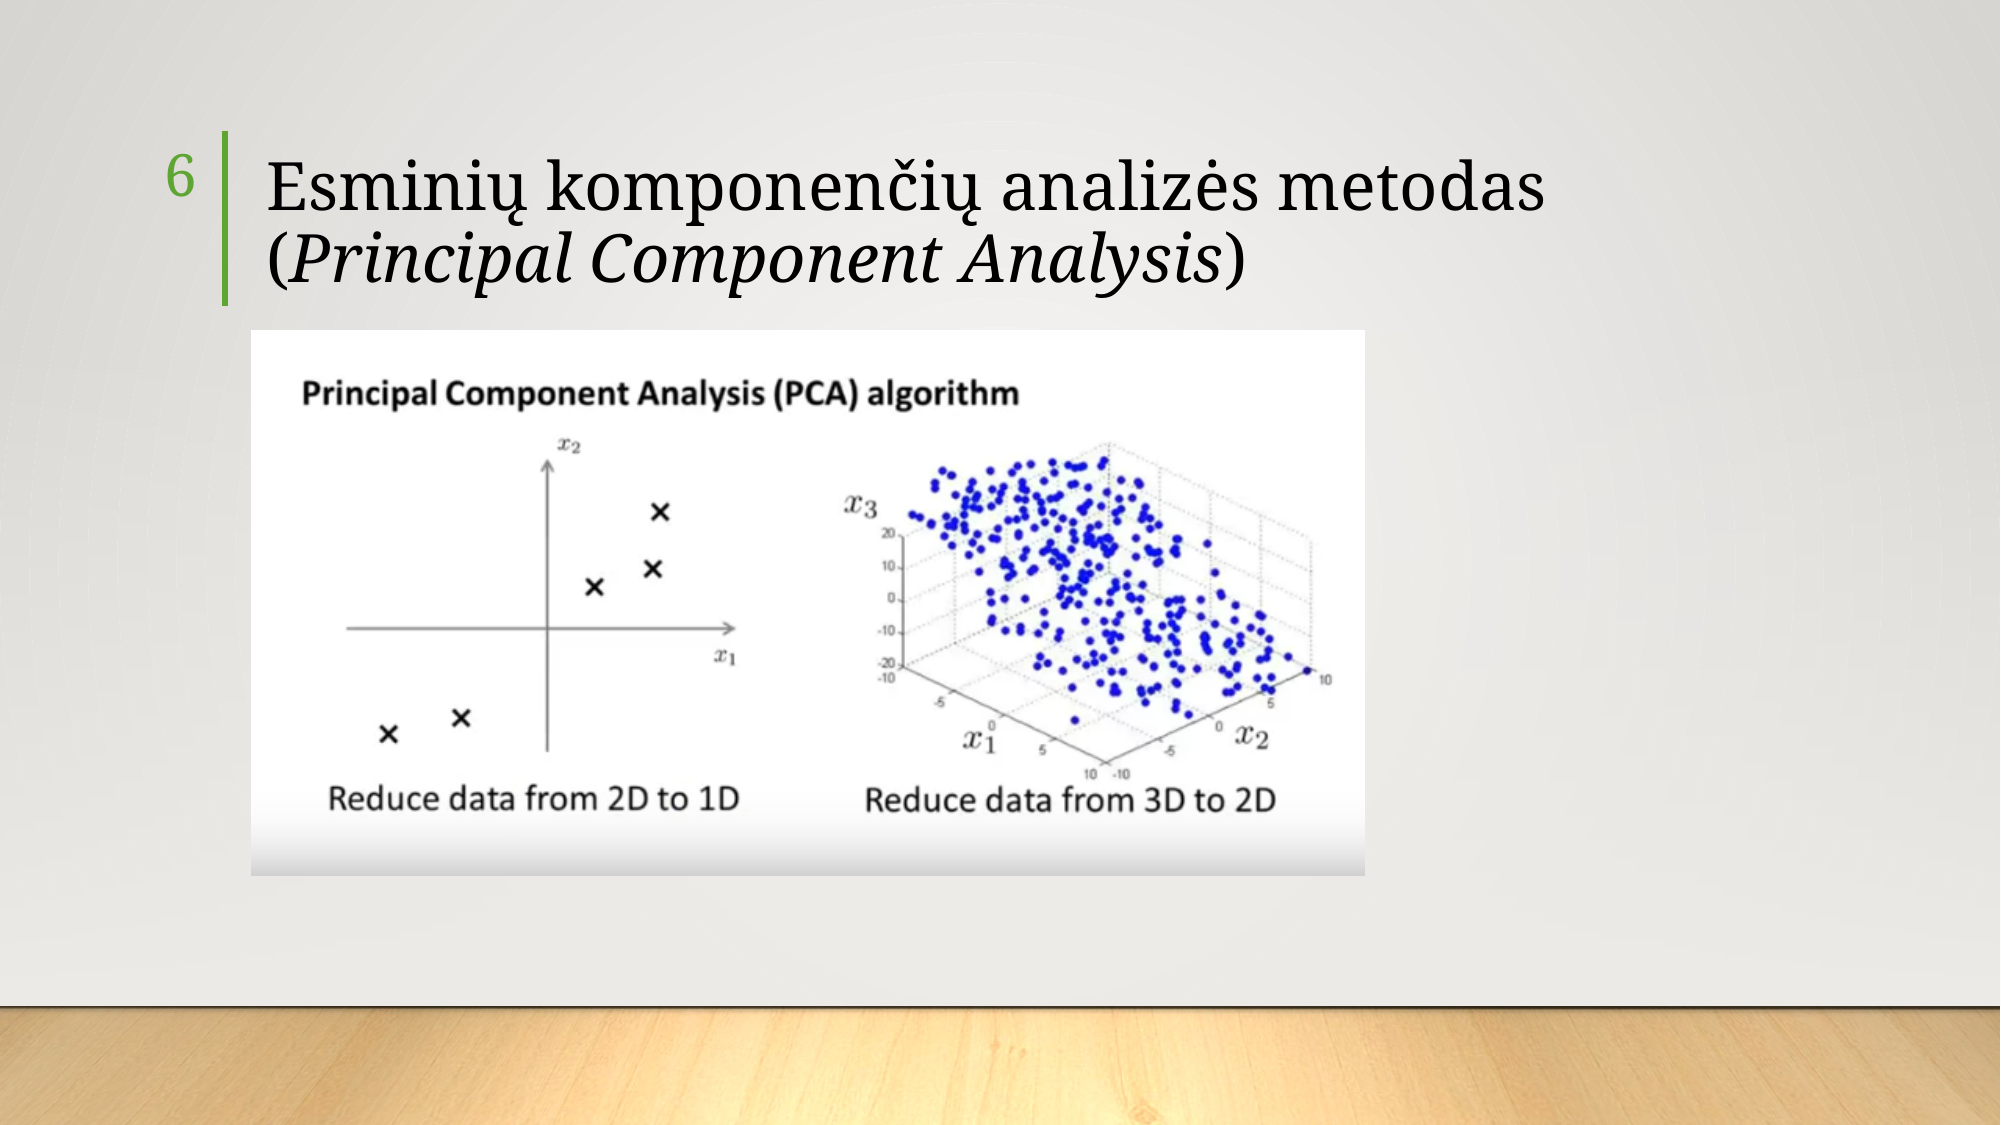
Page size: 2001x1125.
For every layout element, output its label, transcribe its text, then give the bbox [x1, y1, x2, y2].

picture [251, 330, 1365, 877]
picture [0, 1006, 2000, 1125]
title Esminių komponenčių analizės metodas (Principal Component Analysis) [251, 131, 1814, 305]
slide_number 6 [78, 131, 212, 254]
